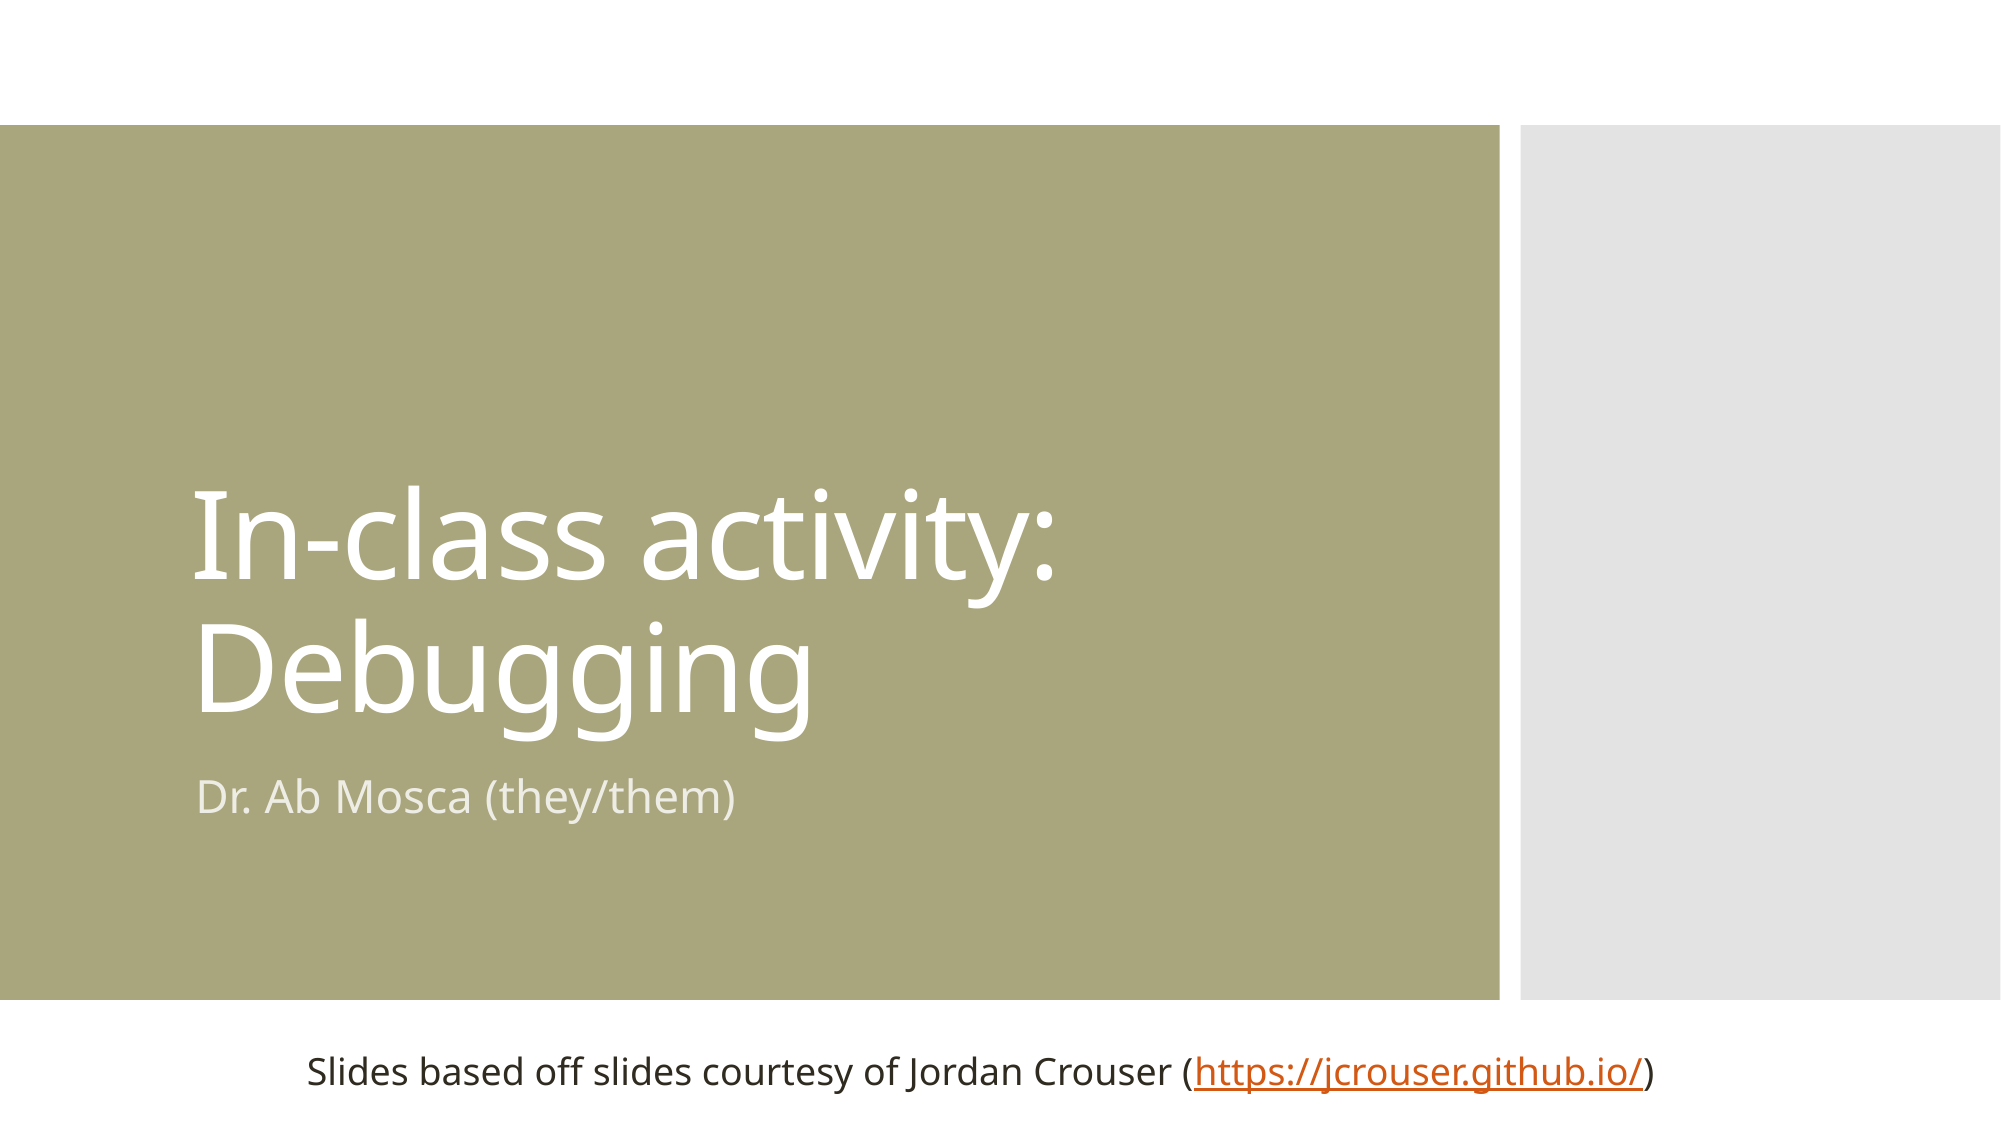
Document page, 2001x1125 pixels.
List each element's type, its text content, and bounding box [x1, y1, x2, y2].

title In-class activity: Debugging [175, 213, 1376, 747]
subtitle Dr. Ab Mosca (they/them) [180, 766, 1381, 917]
text_box Slides based off slides courtesy of Jordan Crouser (https://jcrouser.github.io/) [292, 1040, 1679, 1107]
